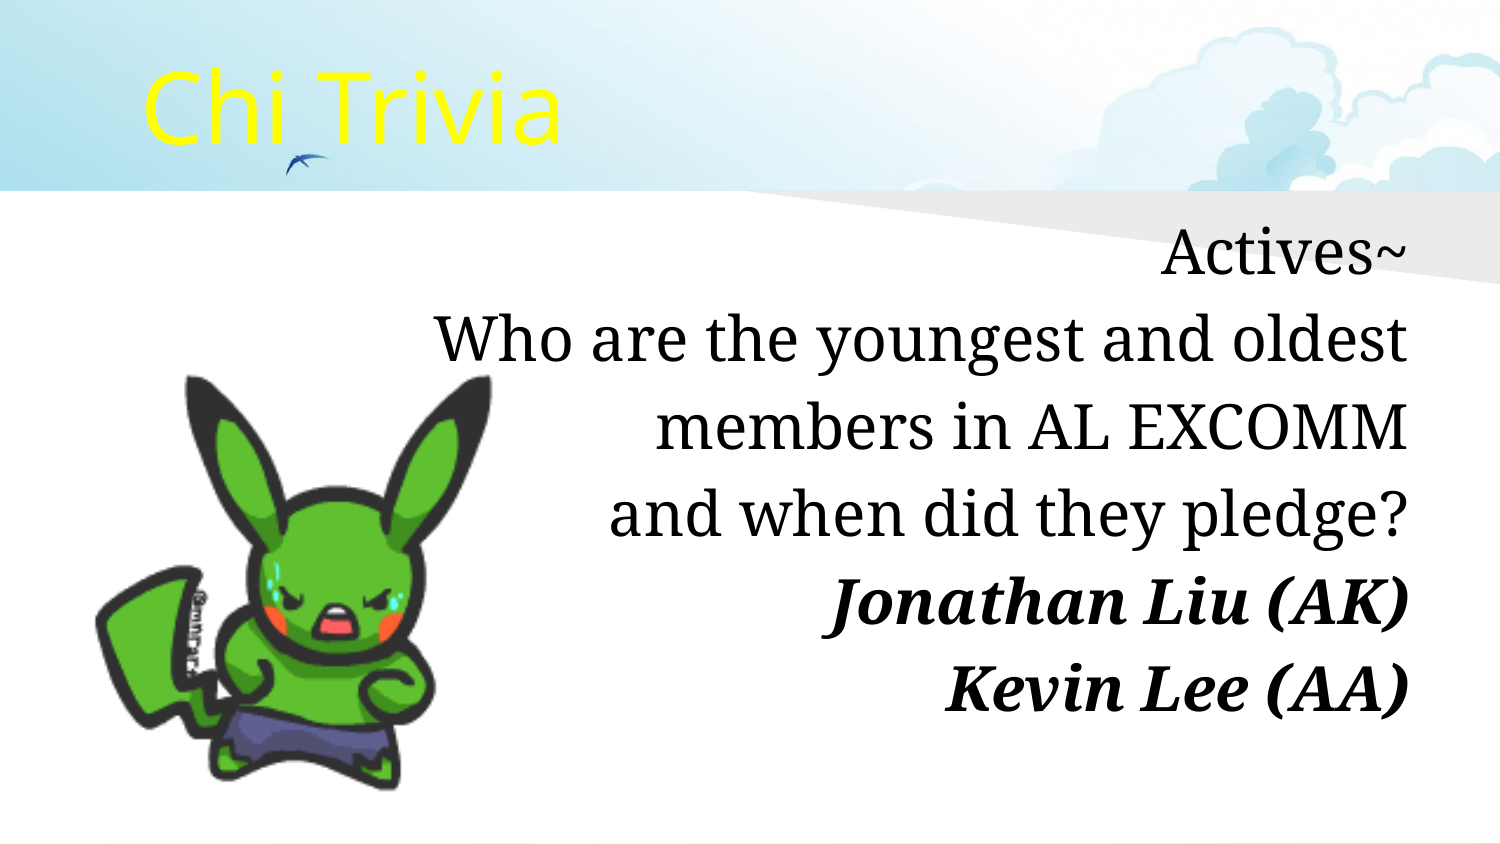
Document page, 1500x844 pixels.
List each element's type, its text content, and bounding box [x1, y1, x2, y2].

title Chi Trivia [75, 33, 1425, 175]
picture [0, 0, 1500, 190]
list Actives~ Who are the youngest and oldest members in AL EXCOMM and when did they pledge? Jonathan Liu (AK) Kevin Lee (AA) [75, 196, 1425, 808]
picture [74, 359, 521, 809]
